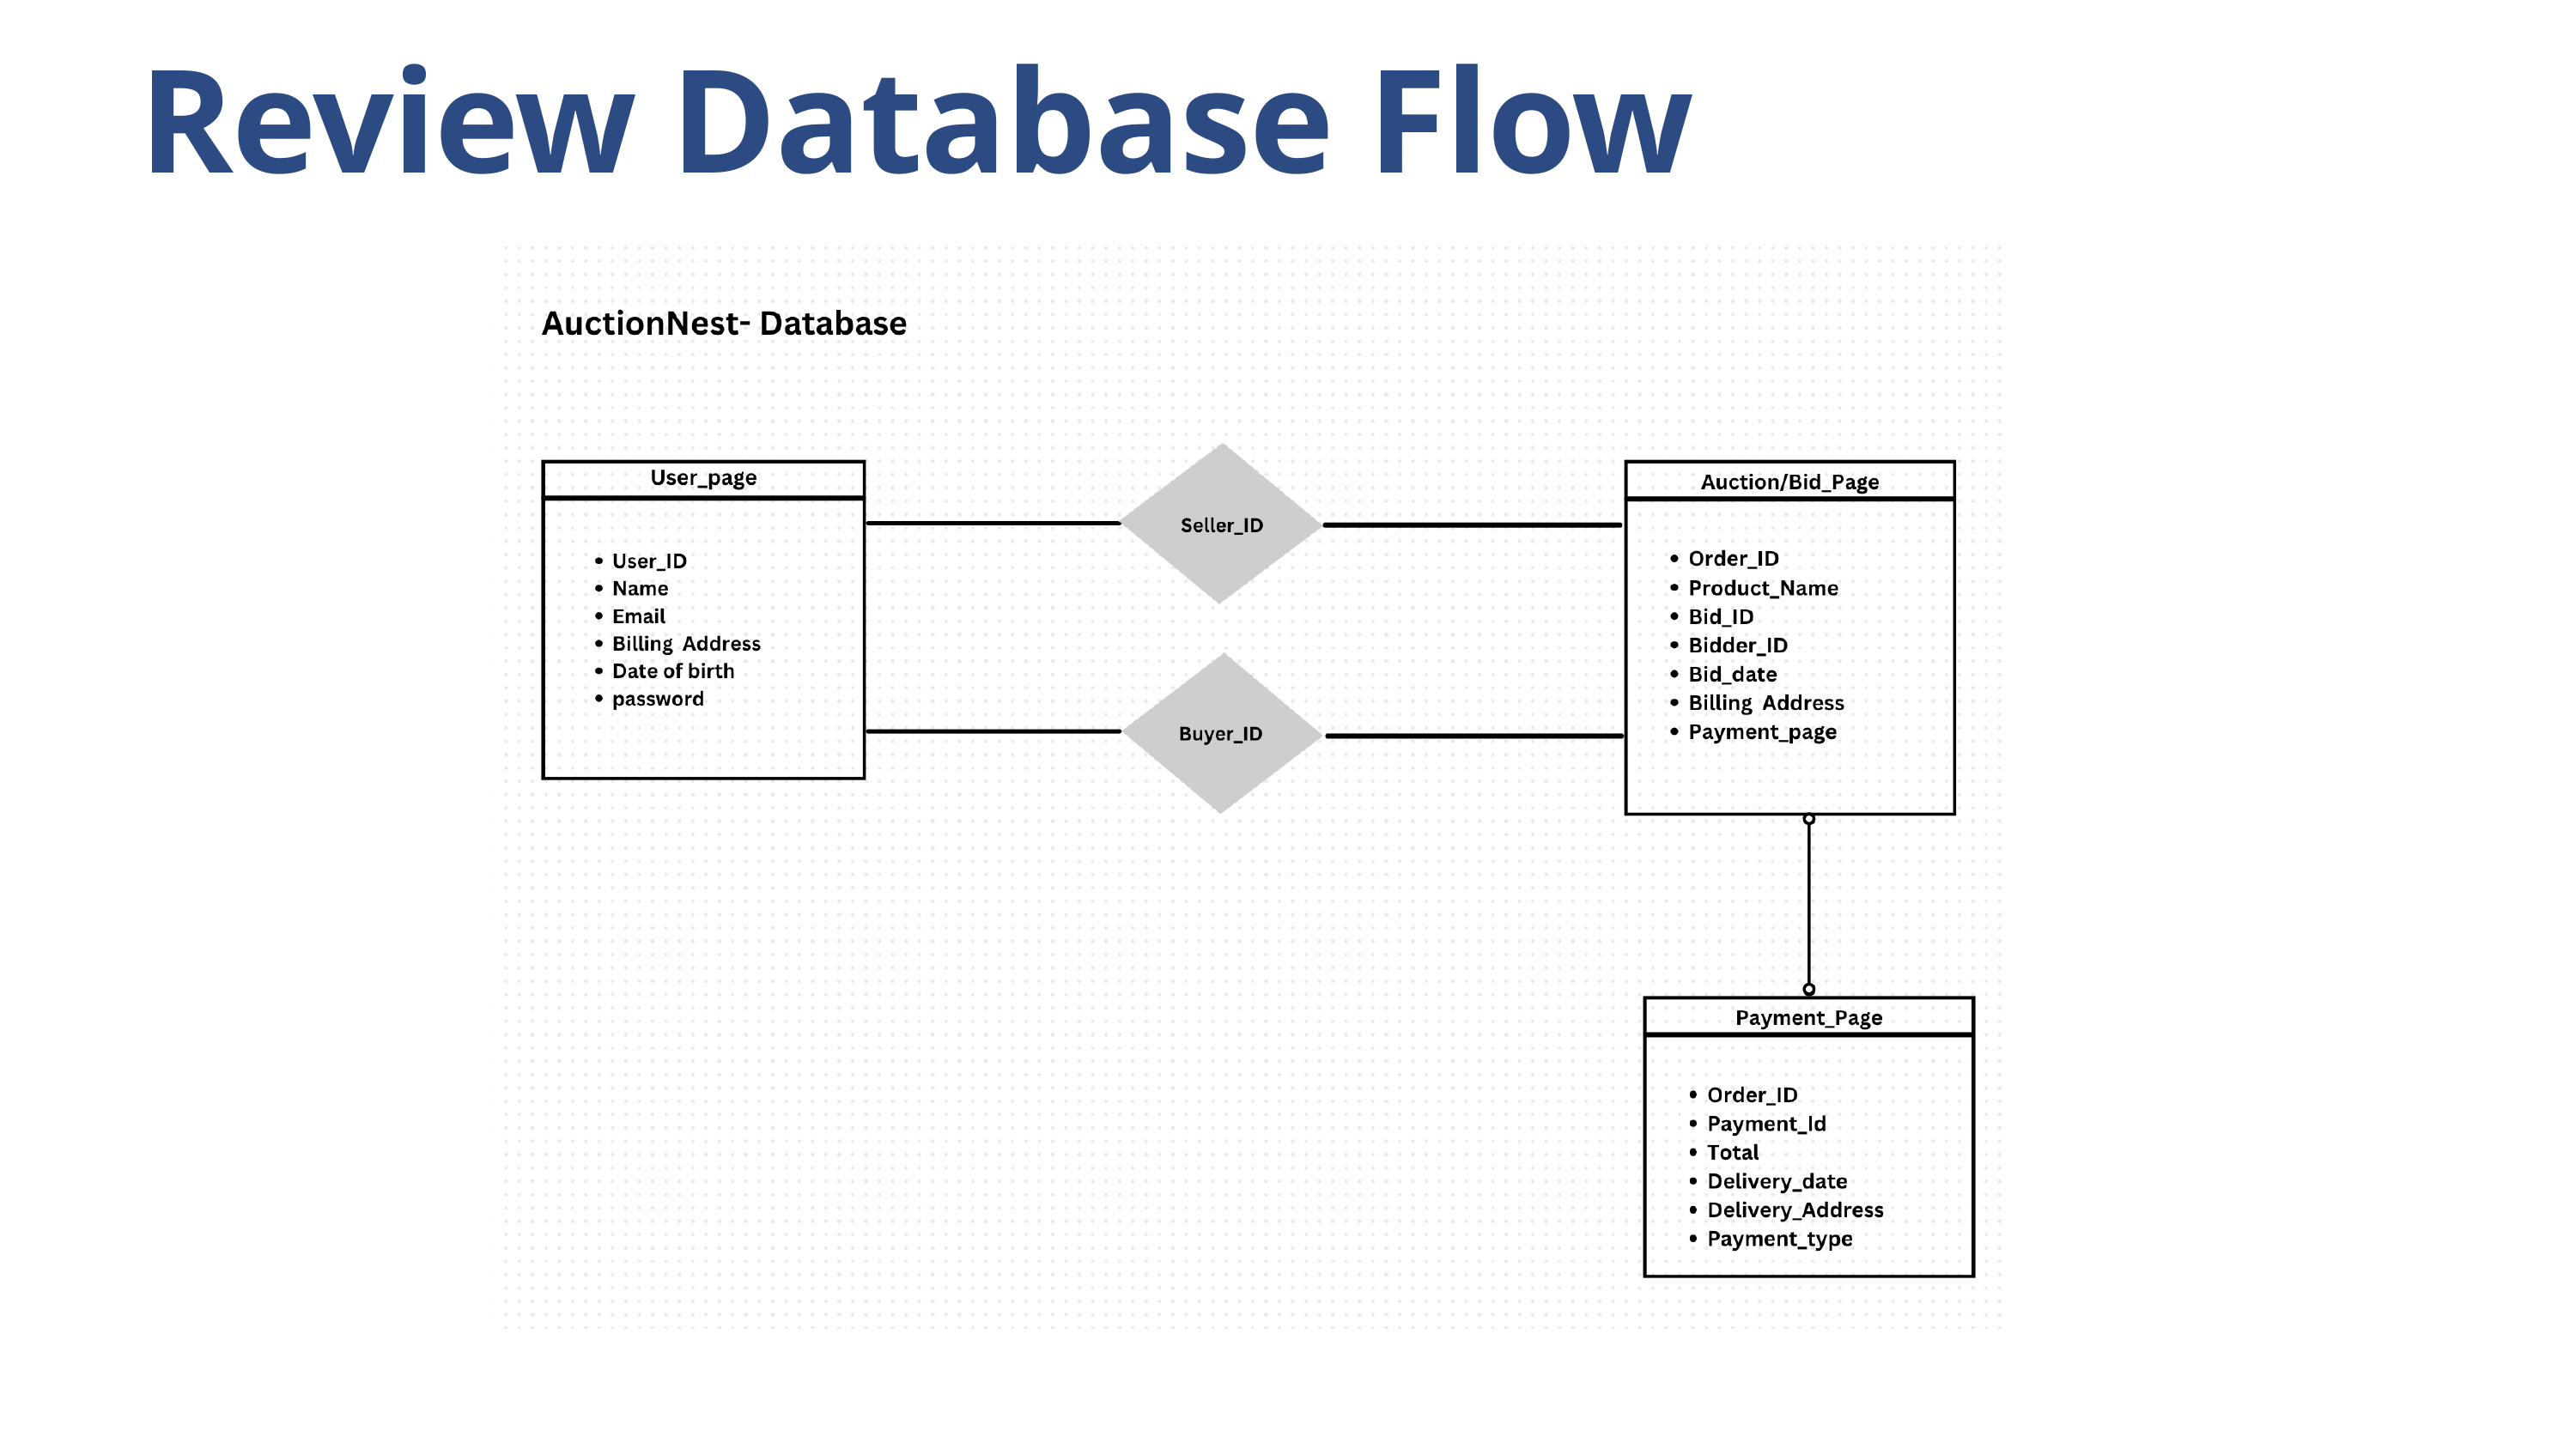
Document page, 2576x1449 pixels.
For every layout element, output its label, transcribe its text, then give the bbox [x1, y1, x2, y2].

picture [493, 241, 2008, 1330]
text_box Review Database Flow [139, 66, 1771, 202]
